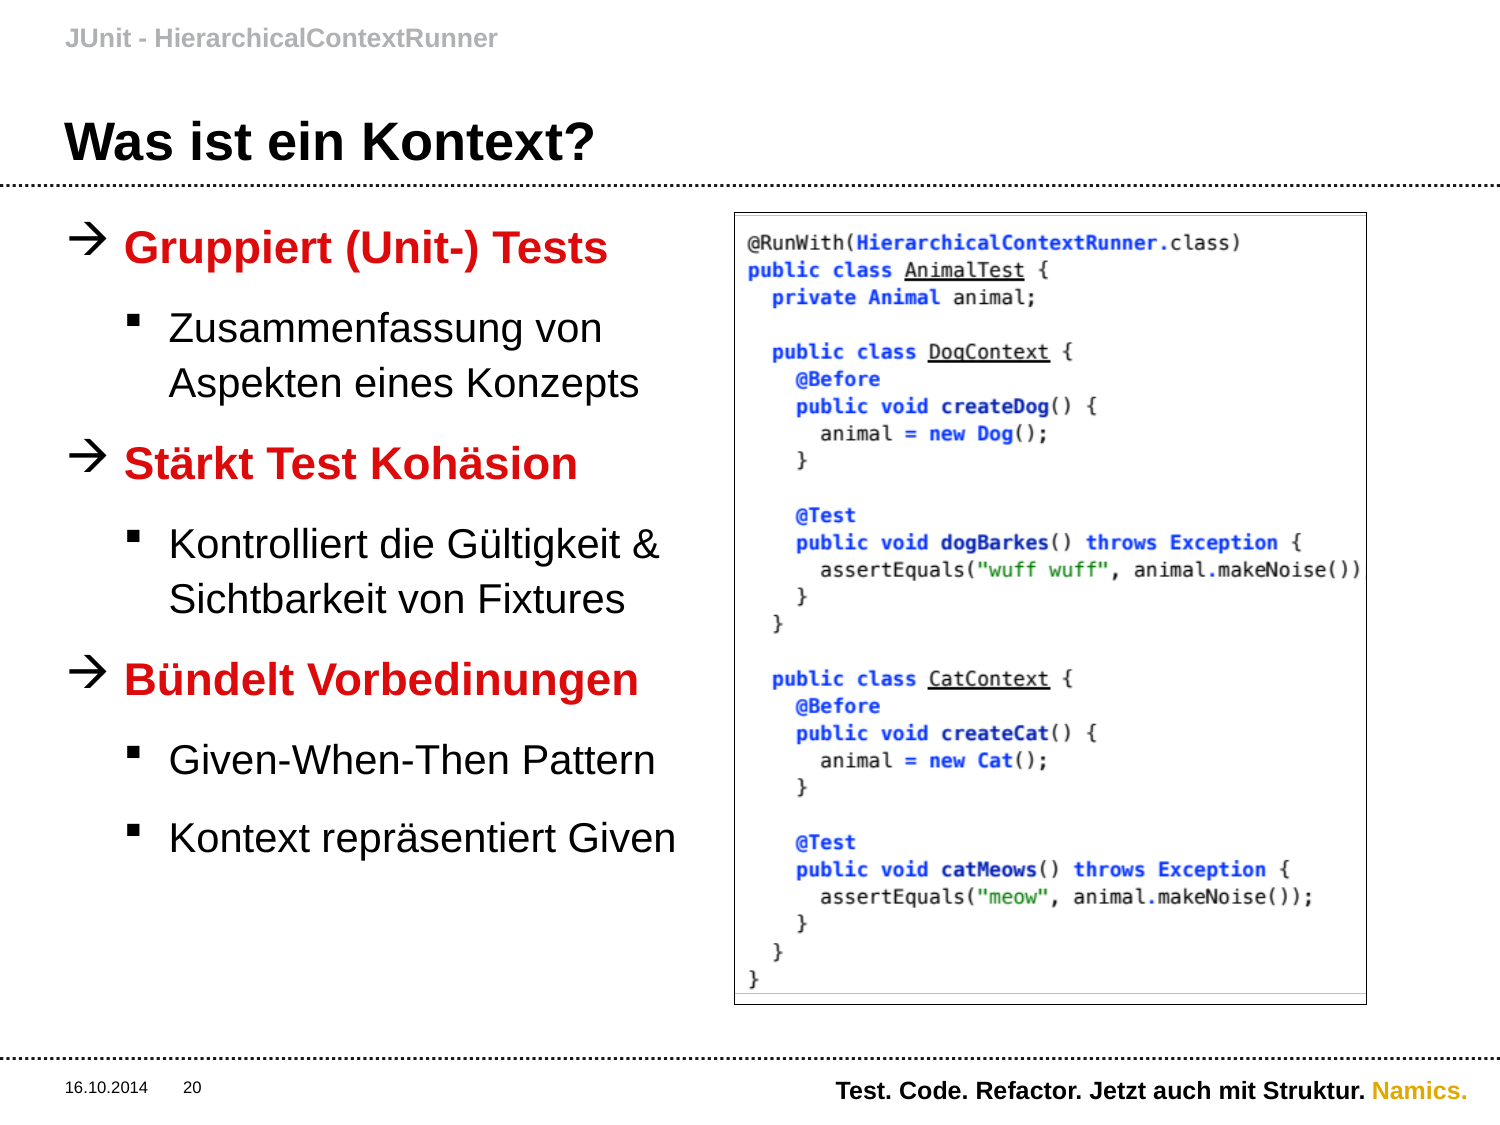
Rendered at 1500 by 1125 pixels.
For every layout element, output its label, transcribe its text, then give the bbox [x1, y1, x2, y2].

slide_number 20 [183, 1077, 302, 1113]
list Gruppiert (Unit-) Tests Zusammenfassung von Aspekten eines Konzepts Stärkt Test Kohäsion Kontrolliert die Gültigkeit & Sichtbarkeit von Fixtures Bündelt Vorbedinungen Given-When-Then Pattern Kontext repräsentiert Given [65, 212, 698, 1005]
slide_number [64, 1077, 183, 1113]
title Was ist ein Kontext? [64, 54, 1365, 172]
list JUnit - HierarchicalContextRunner [64, 17, 1365, 54]
footer Test. Code. Refactor. Jetzt auch mit Struktur. [331, 1067, 1367, 1113]
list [733, 211, 1367, 1006]
